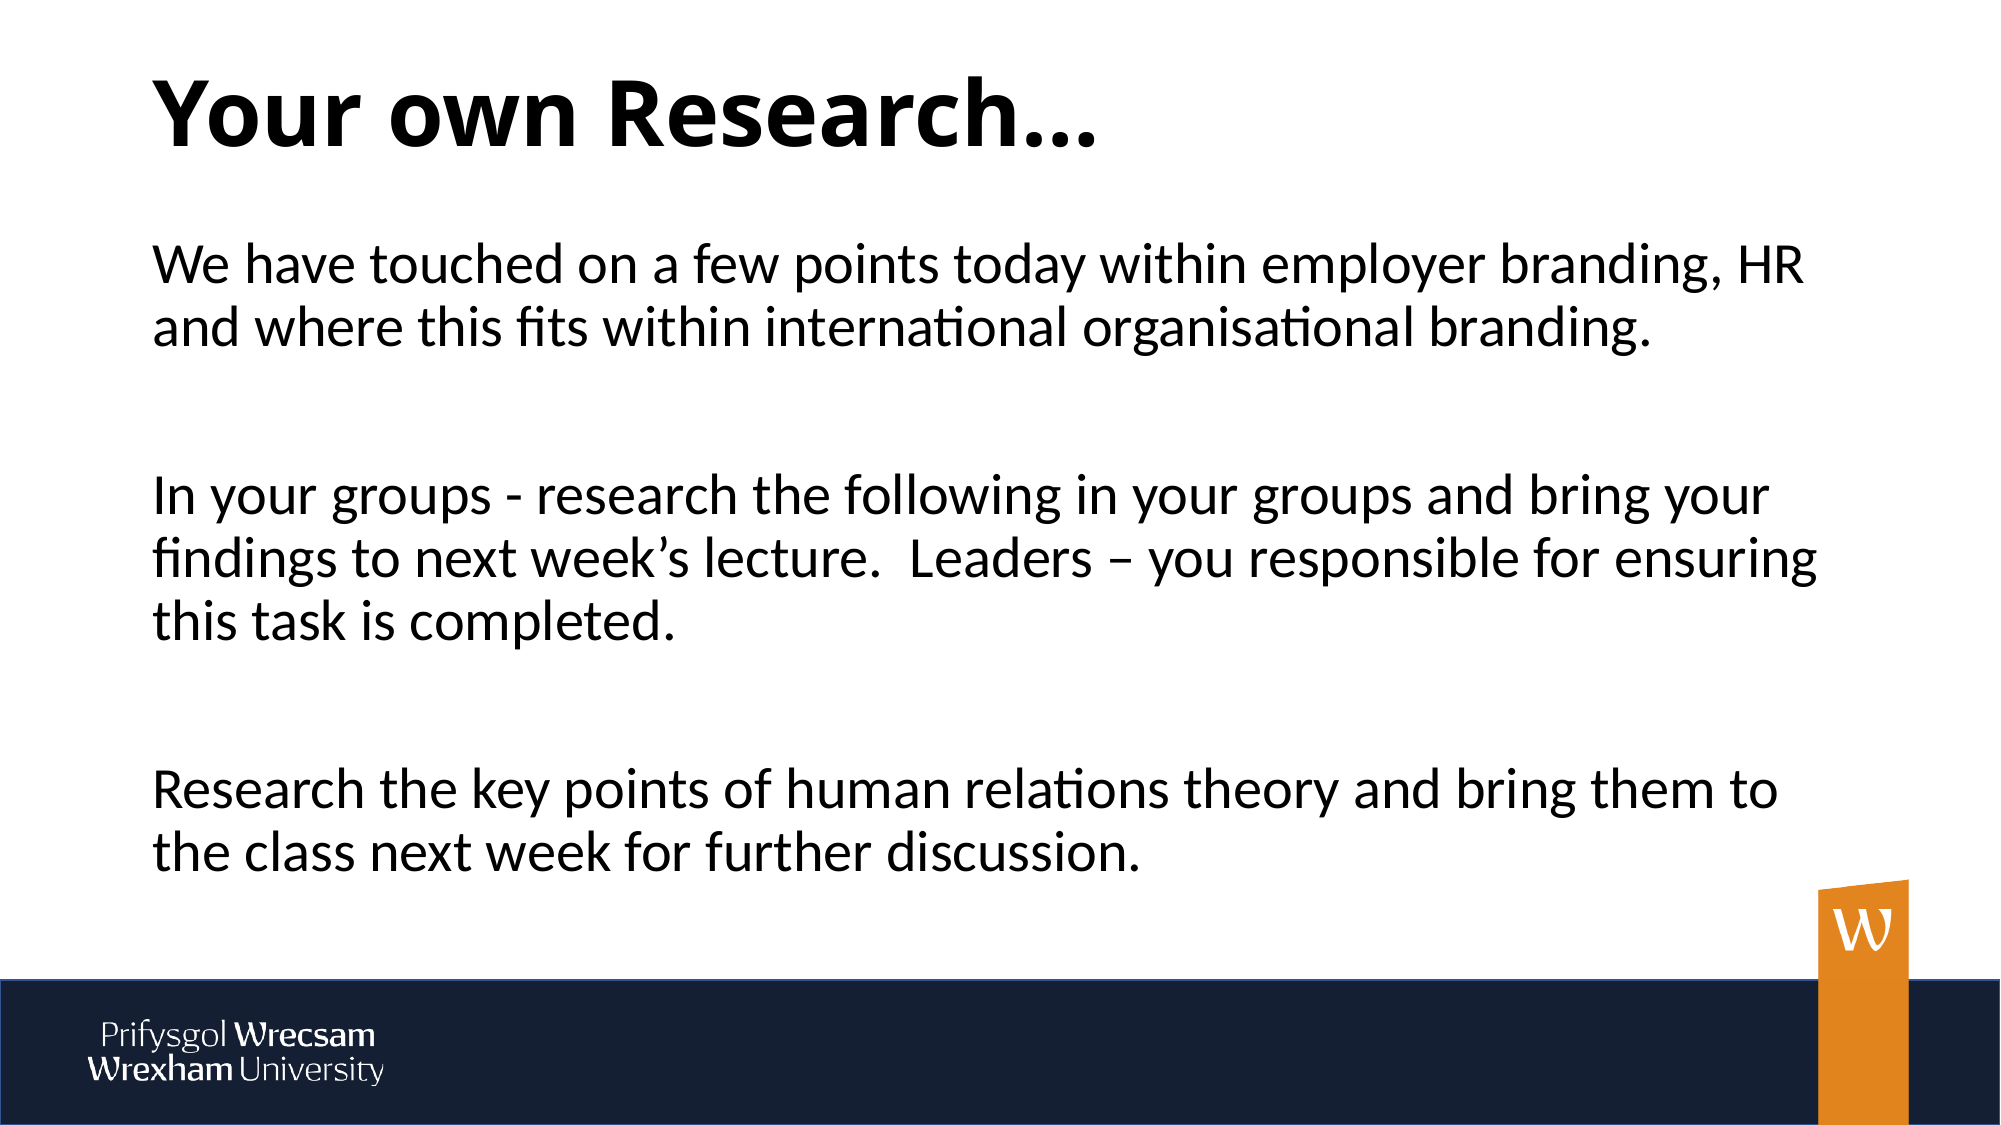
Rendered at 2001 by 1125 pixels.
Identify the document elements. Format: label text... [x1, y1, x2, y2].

title Your own Research… [137, 59, 1863, 226]
text_box [0, 979, 1818, 1125]
list We have touched on a few points today within employer branding, HR and where this fits within international organisational branding. In your groups - research the following in your groups and bring your findings to next week’s lecture. Leaders – you responsible for ensuring this task is completed. Research the key points of human relations theory and bring them to the class next week for further discussion. [137, 226, 1863, 941]
picture [87, 1019, 384, 1086]
picture [1818, 879, 1909, 1125]
text_box [1909, 979, 2000, 1125]
